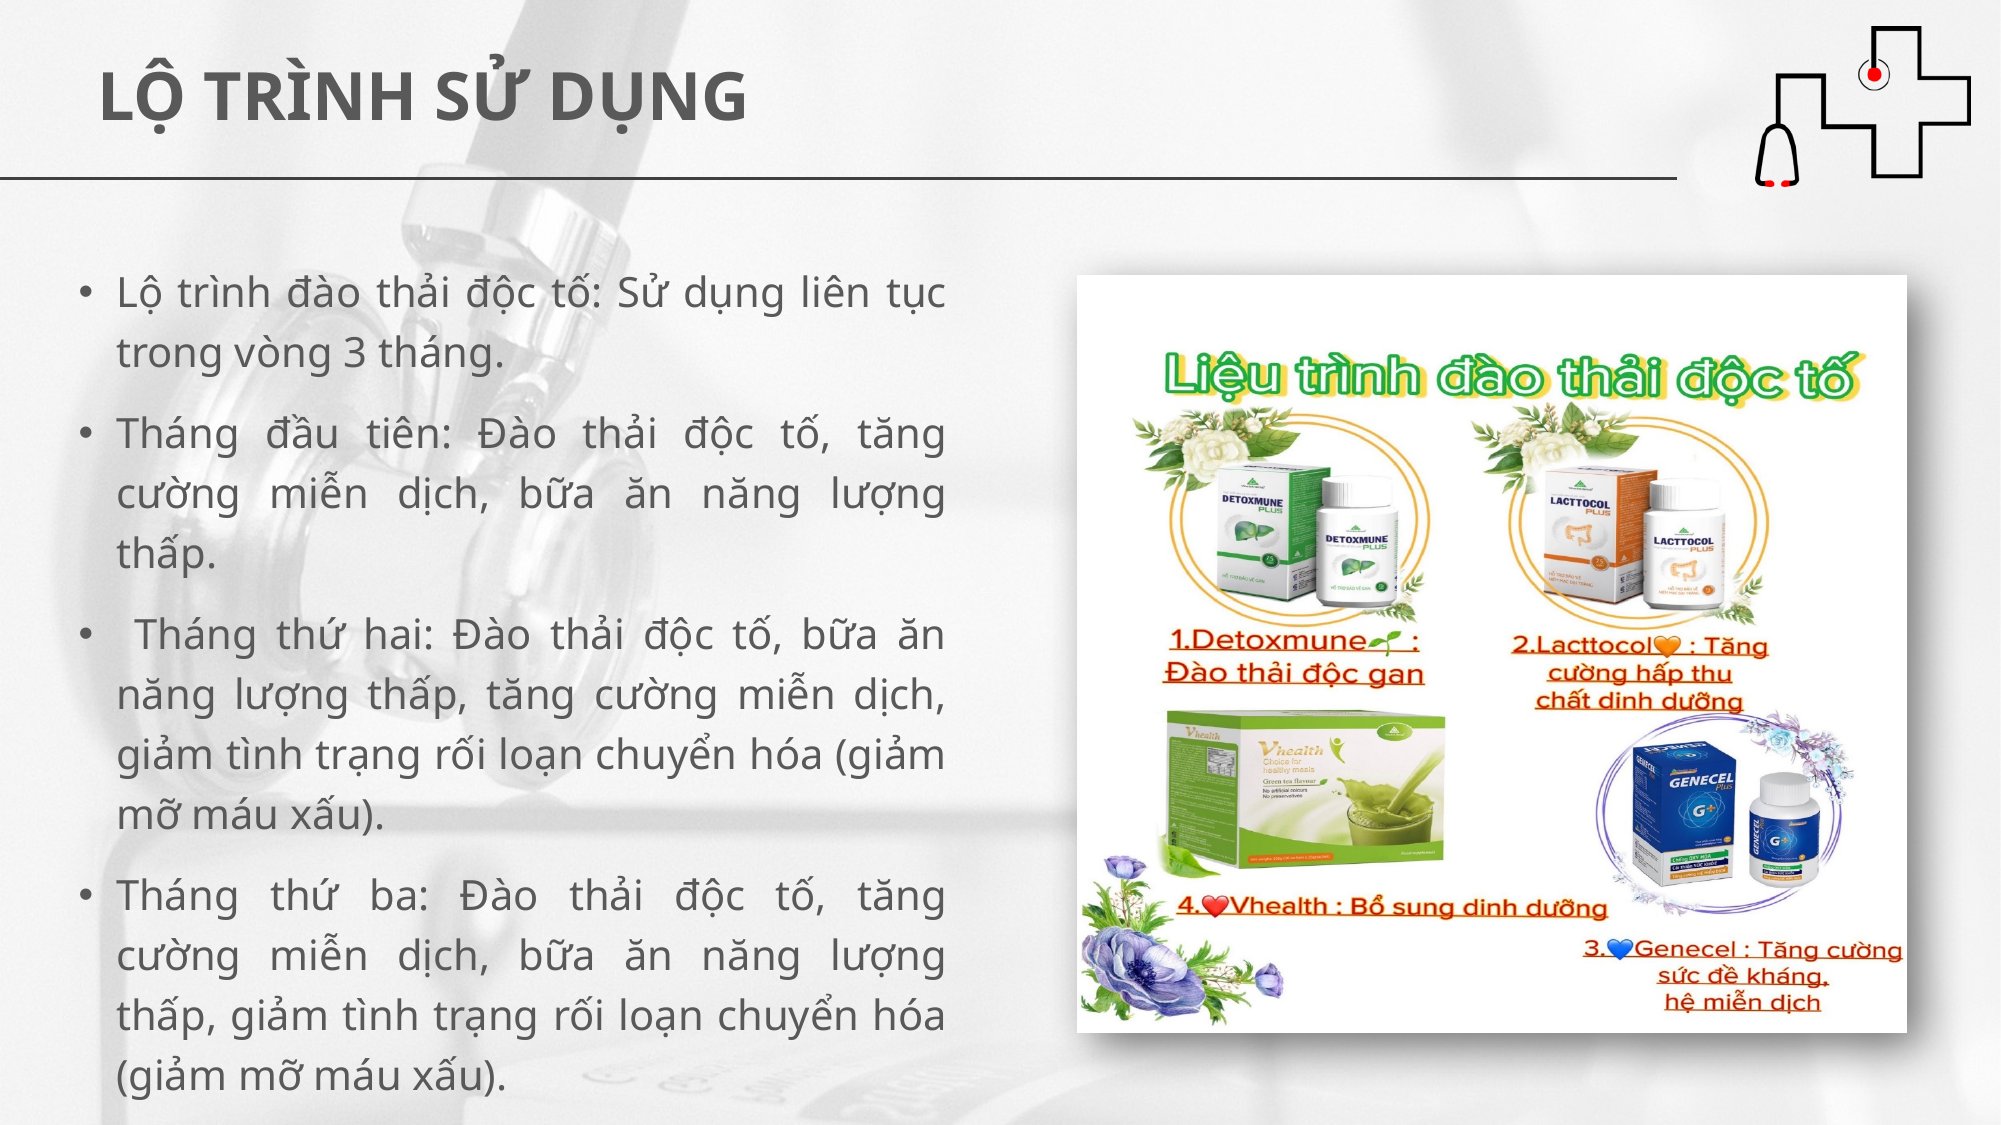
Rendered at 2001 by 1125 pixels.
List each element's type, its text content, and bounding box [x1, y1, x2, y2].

picture [1077, 275, 1907, 1033]
text_box Lộ trình đào thải độc tố: Sử dụng liên tục trong vòng 3 tháng. Tháng đầu tiên: Đào thải độc tố, tăng cường miễn dịch, bữa ăn năng lượng thấp. Tháng thứ hai: Đào thải độc tố, bữa ăn năng lượng thấp, tăng cường miễn dịch, giảm tình trạng rối loạn chuyển hóa (giảm mỡ máu xấu). Tháng thứ ba: Đào thải độc tố, tăng cường miễn dịch, bữa ăn năng lượng thấp, giảm tình trạng rối loạn chuyển hóa (giảm mỡ máu xấu). [63, 248, 963, 1060]
text_box LỘ TRÌNH SỬ DỤNG [82, 55, 1303, 162]
picture [1755, 26, 1971, 187]
